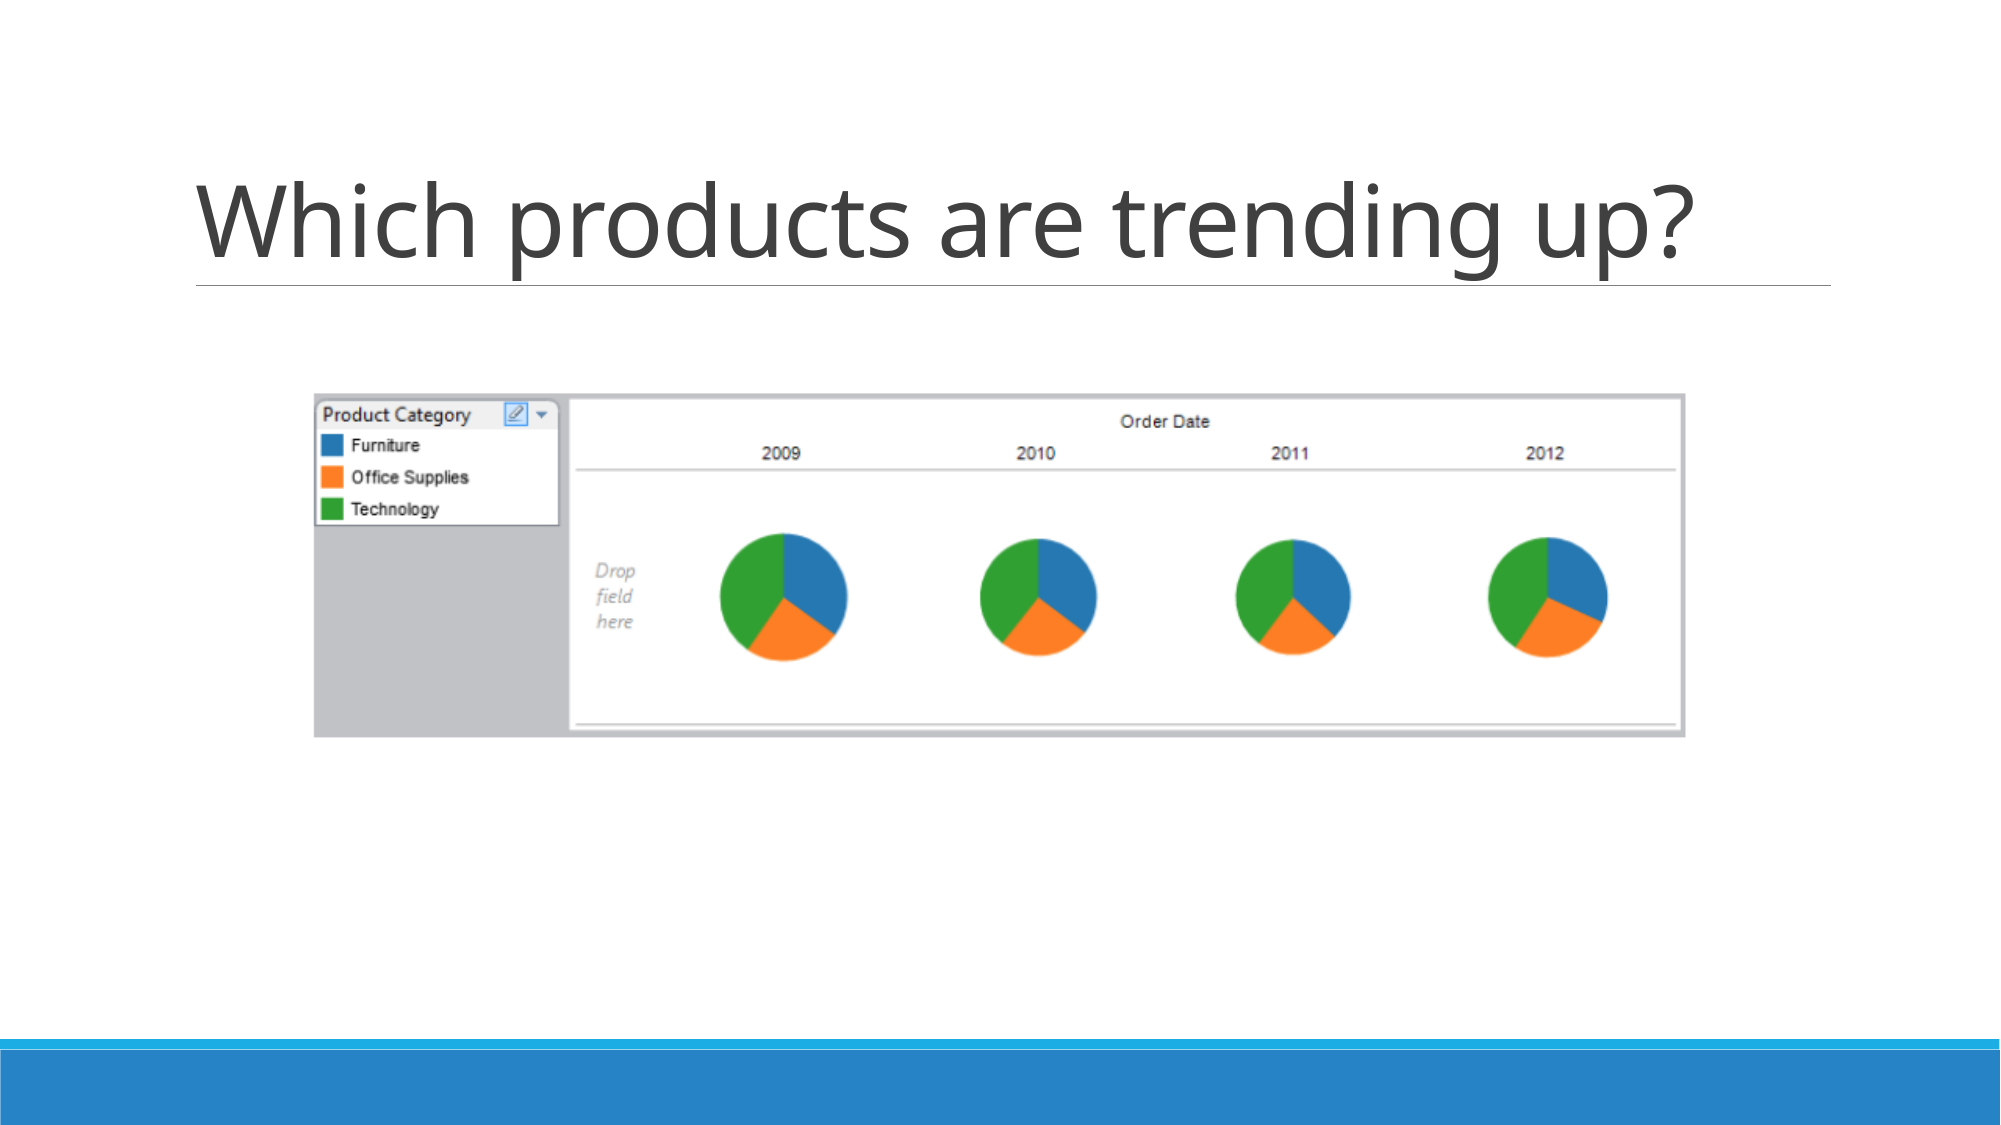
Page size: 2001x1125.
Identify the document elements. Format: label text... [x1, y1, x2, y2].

picture [308, 377, 1692, 748]
title Which products are trending up? [180, 47, 1830, 285]
